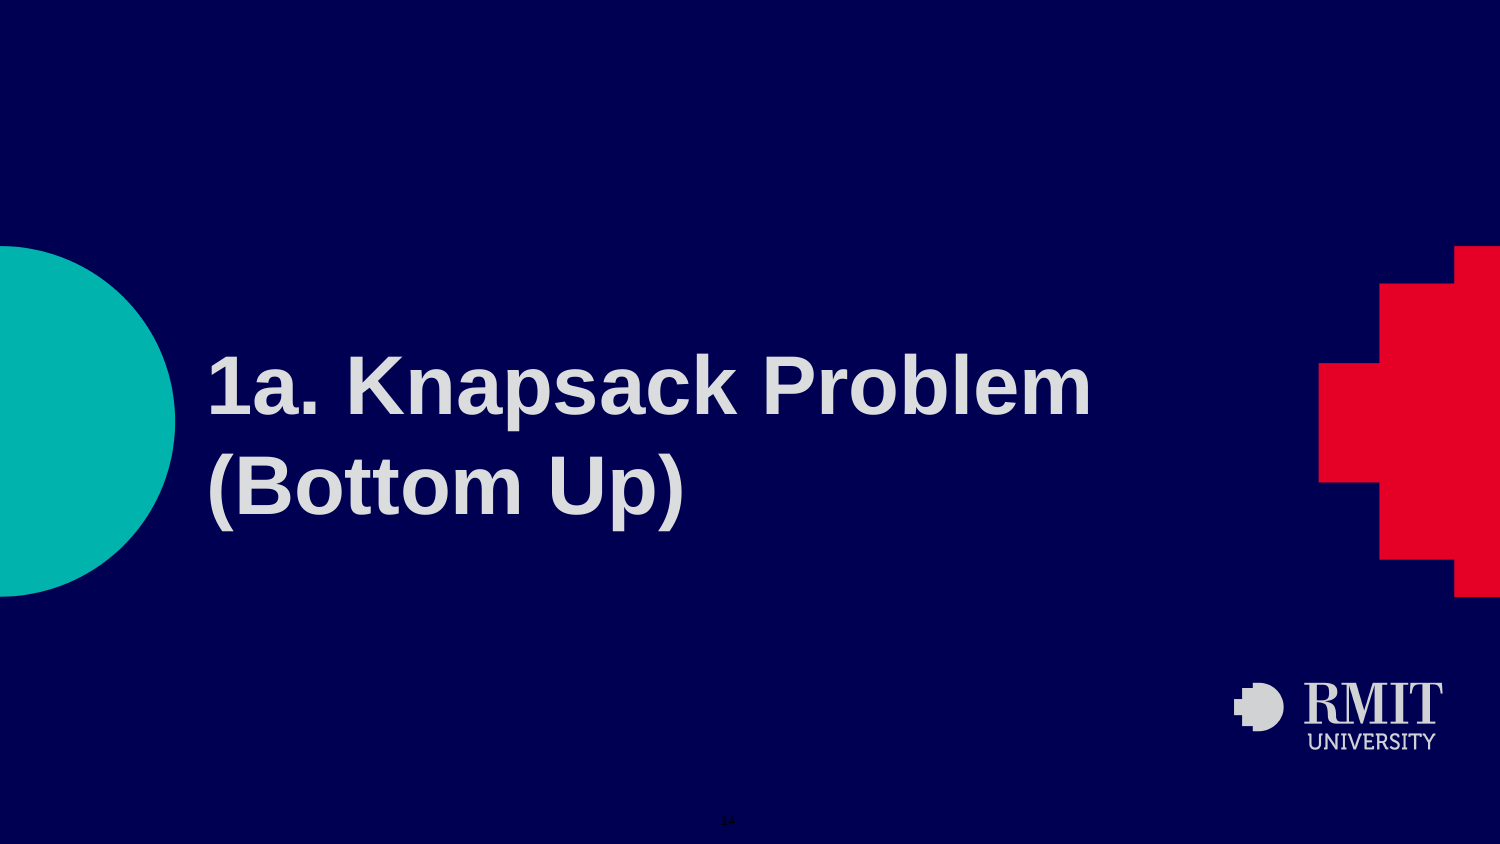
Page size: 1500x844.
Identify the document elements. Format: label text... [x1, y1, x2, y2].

picture [0, 0, 1500, 844]
title 1a. Knapsack Problem (Bottom Up) [191, 305, 1297, 539]
